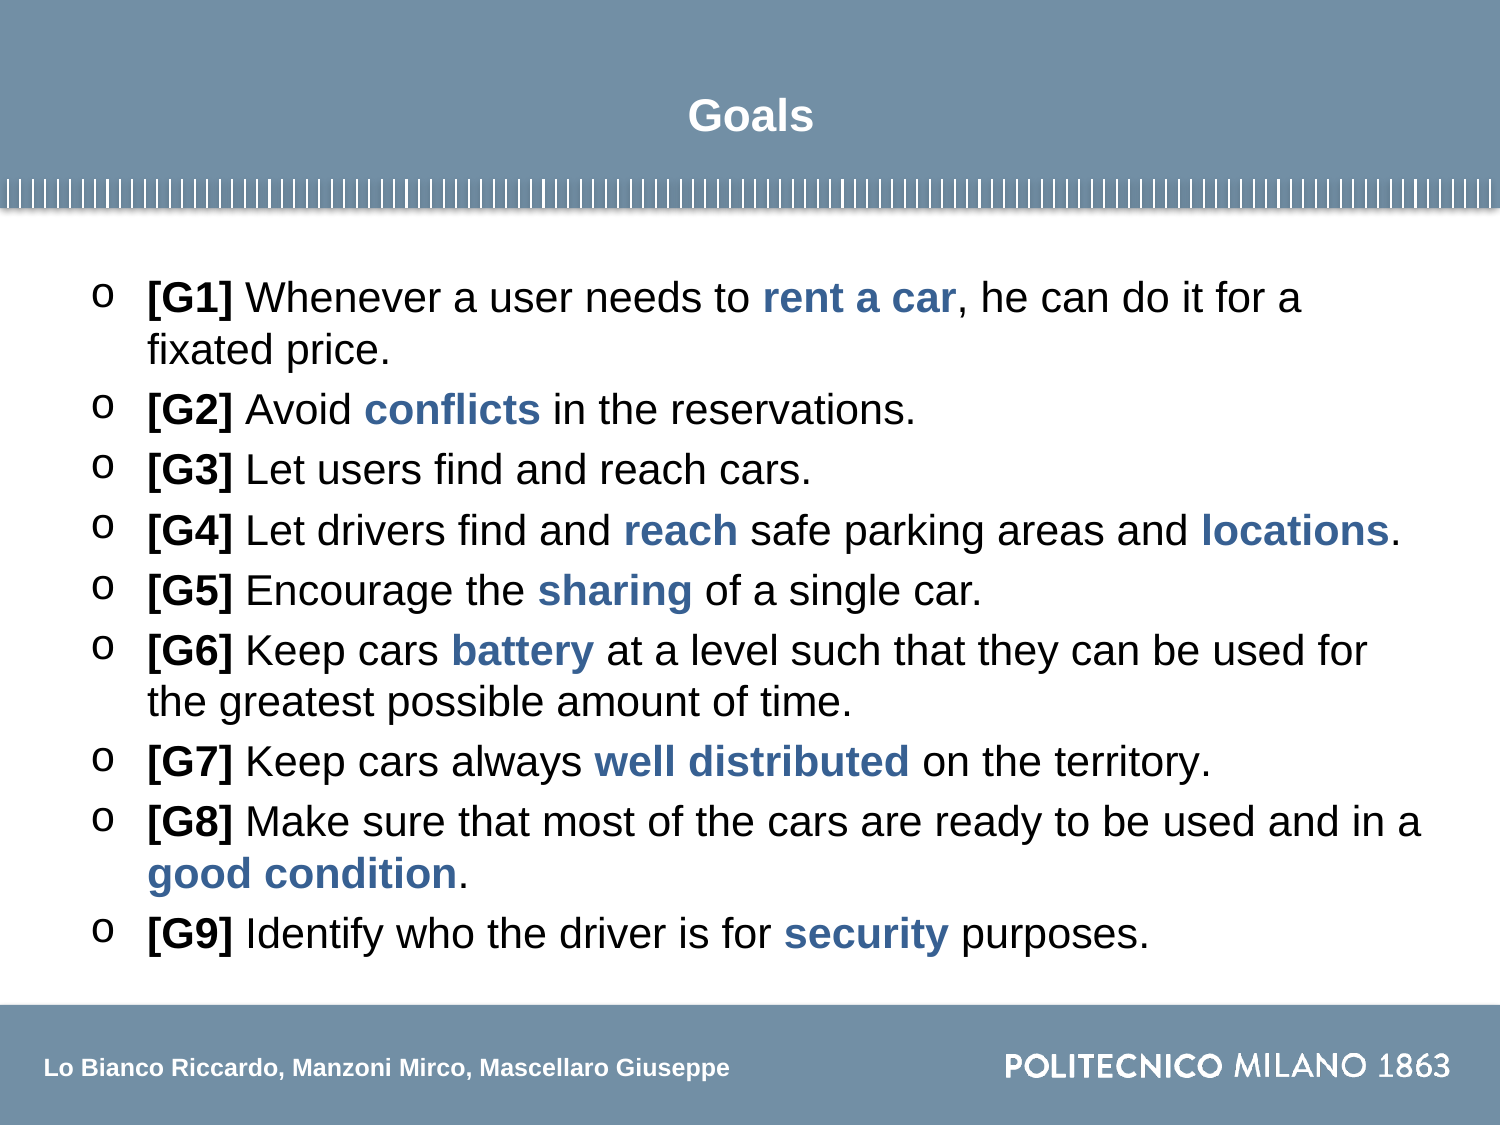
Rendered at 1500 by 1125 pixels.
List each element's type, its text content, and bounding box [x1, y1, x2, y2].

picture [999, 1041, 1456, 1089]
list [G1] Whenever a user needs to rent a car, he can do it for a fixated price. [G2] Avoid conflicts in the reservations. [G3] Let users find and reach cars. [G4] Let drivers find and reach safe parking areas and locations. [G5] Encourage the sharing of a single car. [G6] Keep cars battery at a level such that they can be used for the greatest possible amount of time. [G7] Keep cars always well distributed on the territory. [G8] Make sure that most of the cars are ready to be used and in a good condition. [G9] Identify who the driver is for security purposes. [75, 262, 1441, 1005]
title Goals [47, 22, 1455, 161]
